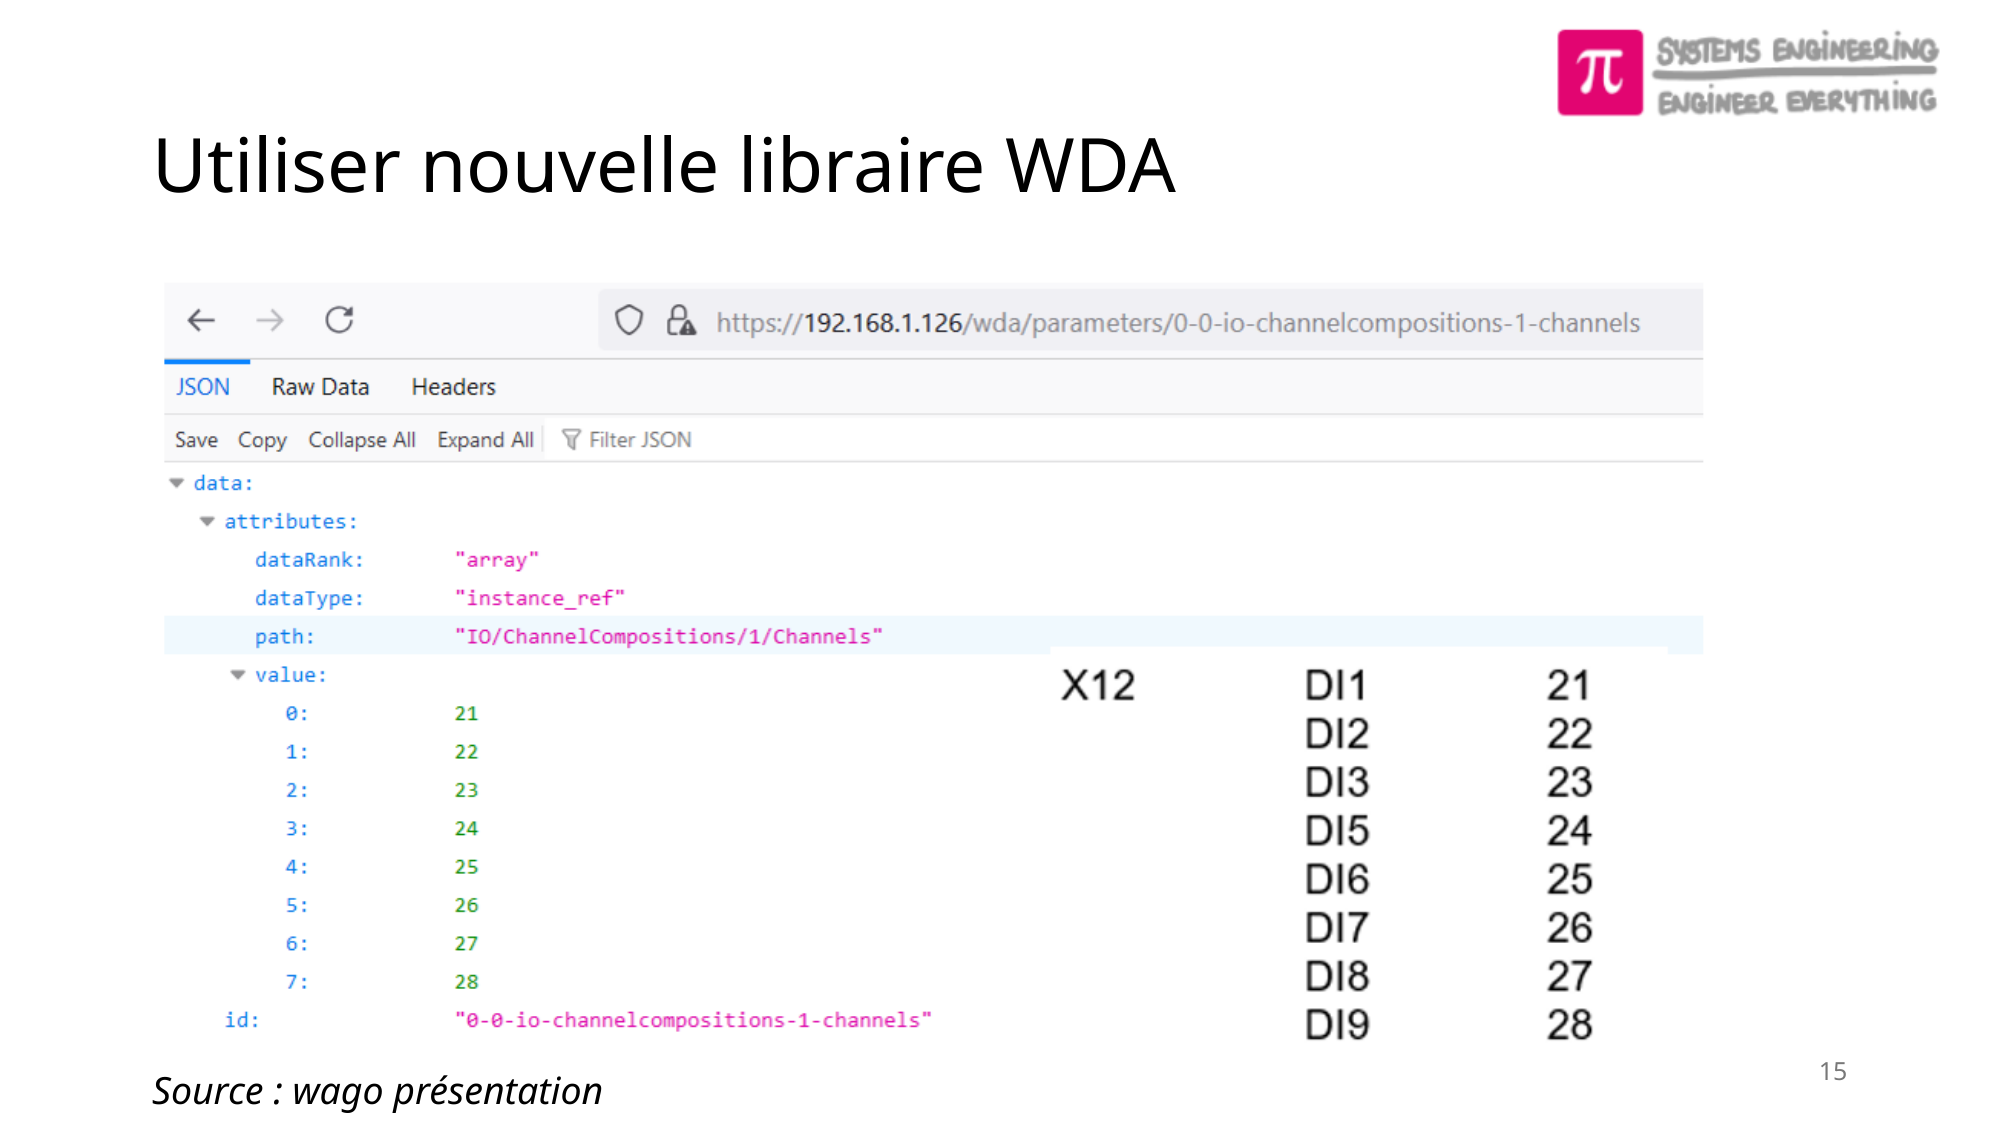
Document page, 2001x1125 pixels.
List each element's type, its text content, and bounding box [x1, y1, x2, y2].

text_box Source : wago présentation [137, 1059, 1241, 1120]
title Utiliser nouvelle libraire WDA [137, 59, 1863, 278]
picture [1557, 26, 1943, 119]
slide_number 15 [1412, 1042, 1863, 1103]
picture [136, 276, 1706, 1058]
